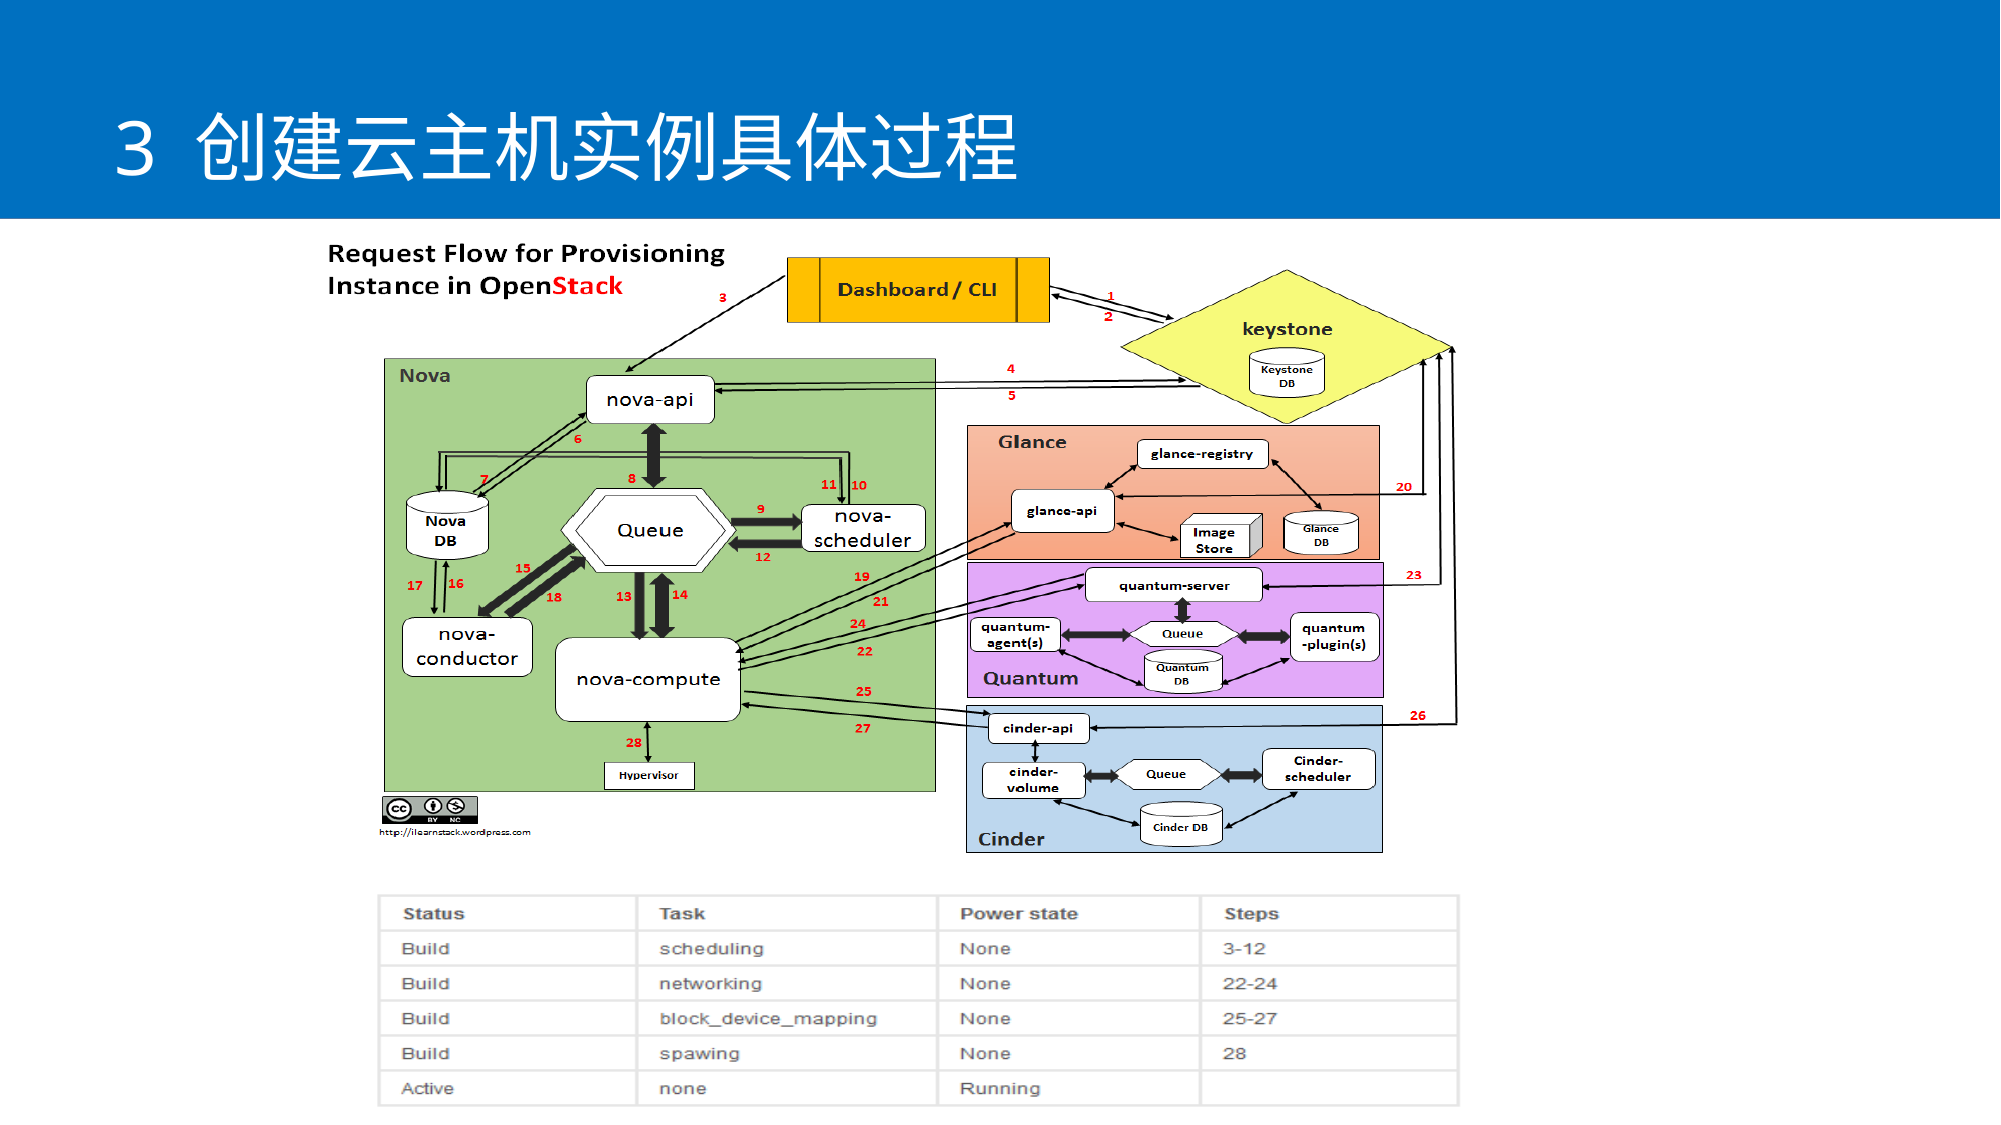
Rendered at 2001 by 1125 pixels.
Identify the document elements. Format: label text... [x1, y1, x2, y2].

title 3 创建云主机实例具体过程 [99, 0, 1863, 199]
picture [307, 228, 1462, 863]
picture [375, 892, 1462, 1108]
